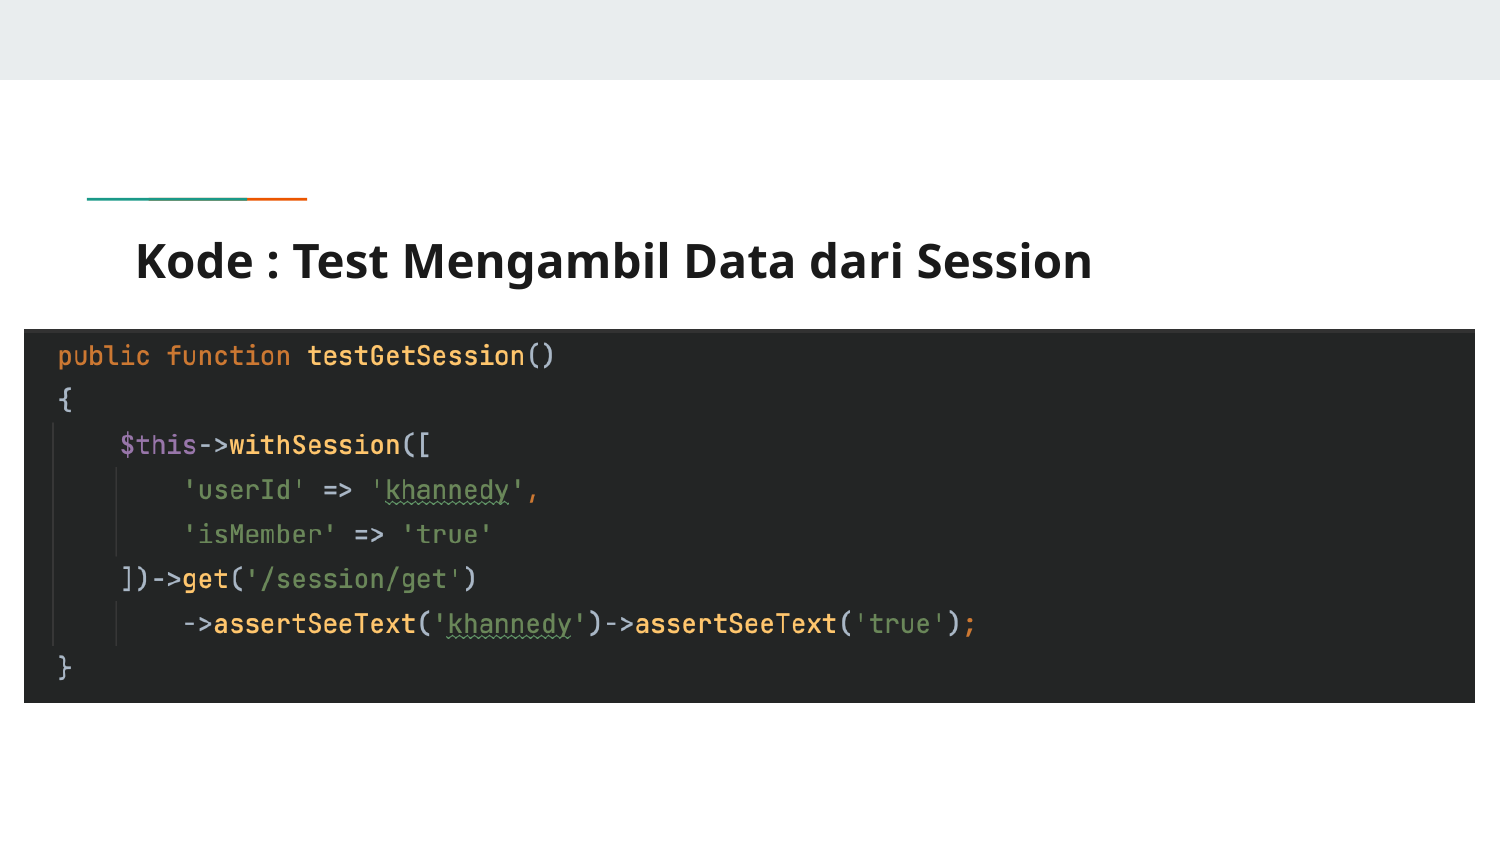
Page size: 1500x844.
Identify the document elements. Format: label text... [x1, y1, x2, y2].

title Kode : Test Mengambil Data dari Session [119, 216, 1381, 305]
picture [24, 328, 1476, 703]
